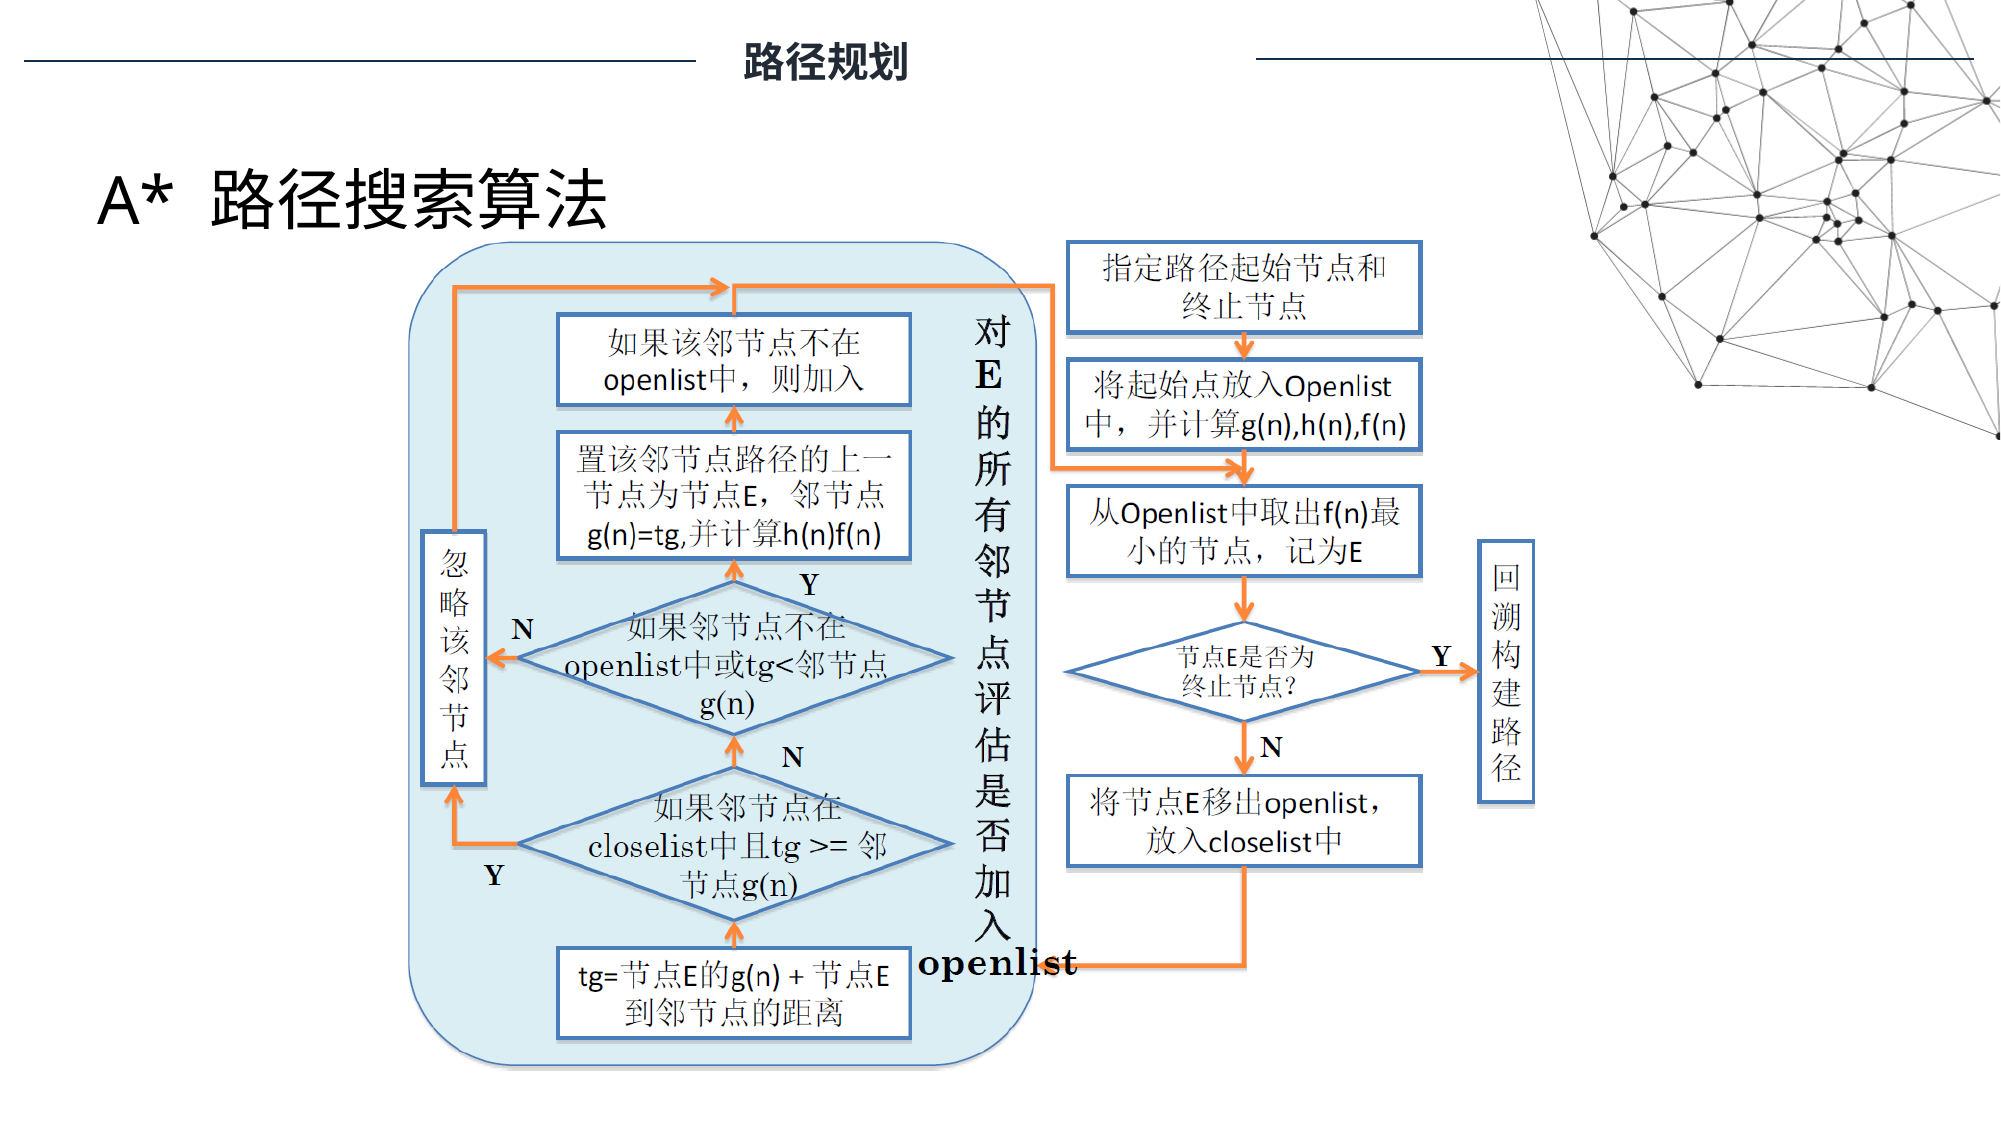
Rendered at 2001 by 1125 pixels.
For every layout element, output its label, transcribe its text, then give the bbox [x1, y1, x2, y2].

text_box A* 路径搜索算法 [82, 110, 744, 246]
picture [359, 0, 2001, 1103]
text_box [23, 58, 1974, 62]
